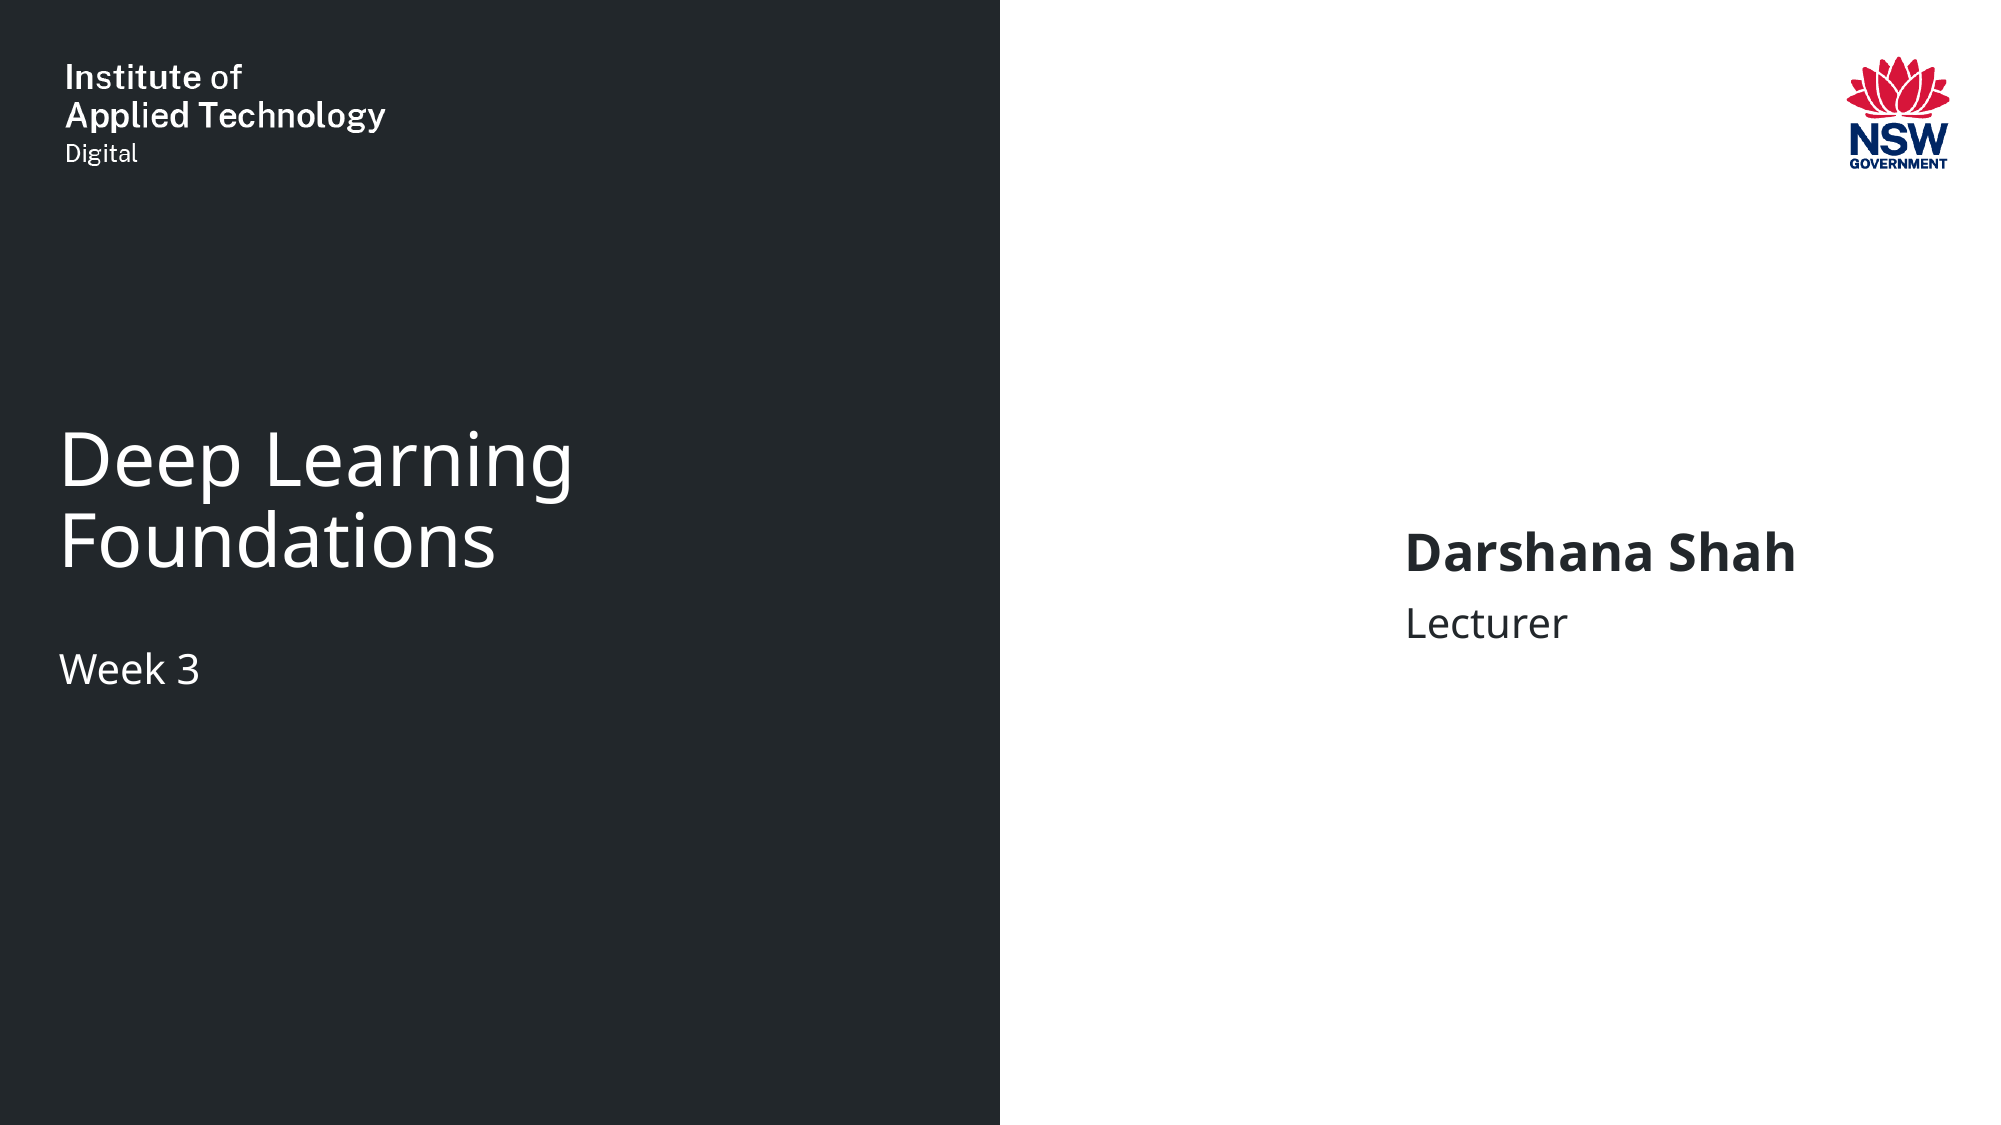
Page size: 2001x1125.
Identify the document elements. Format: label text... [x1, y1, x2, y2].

list Lecturer [1389, 594, 1674, 641]
picture [64, 59, 386, 168]
list Week 3 [43, 640, 947, 799]
list Darshana Shah [1389, 518, 1898, 593]
picture [1846, 56, 1950, 169]
title Deep Learning Foundations [43, 184, 947, 591]
